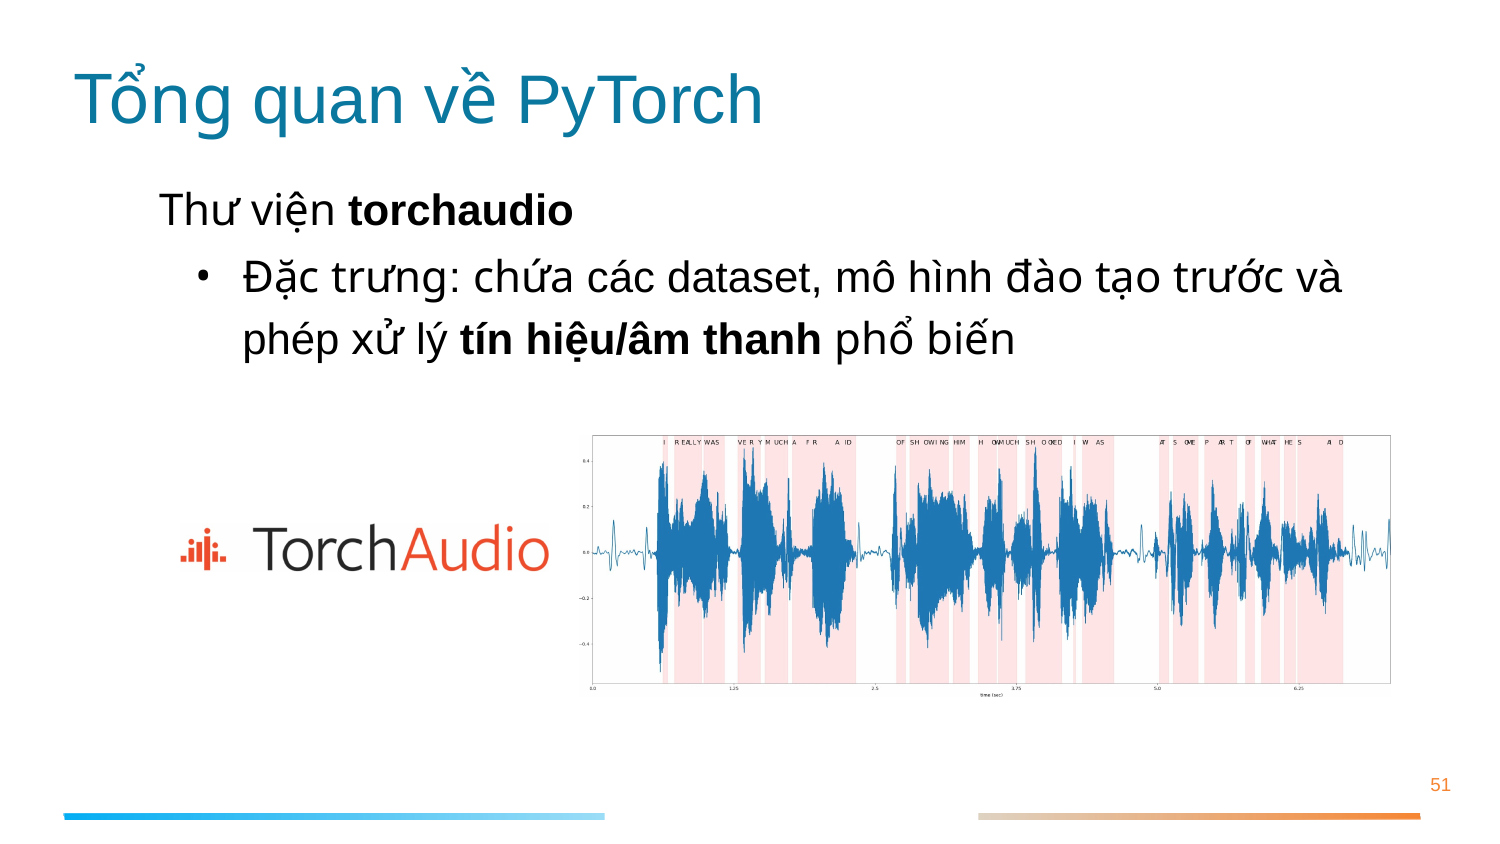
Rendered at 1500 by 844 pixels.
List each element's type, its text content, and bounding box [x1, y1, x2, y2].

list Thư viện torchaudio Đặc trưng: chứa các dataset, mô hình đào tạo trước và phép xử lý tín hiệu/âm thanh phổ biến [157, 165, 1417, 656]
picture [180, 523, 549, 573]
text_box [63, 796, 1421, 831]
title Tổng quan về PyTorch [72, 53, 1330, 196]
slide_number ‹#› [1428, 769, 1455, 844]
picture [578, 434, 1391, 697]
